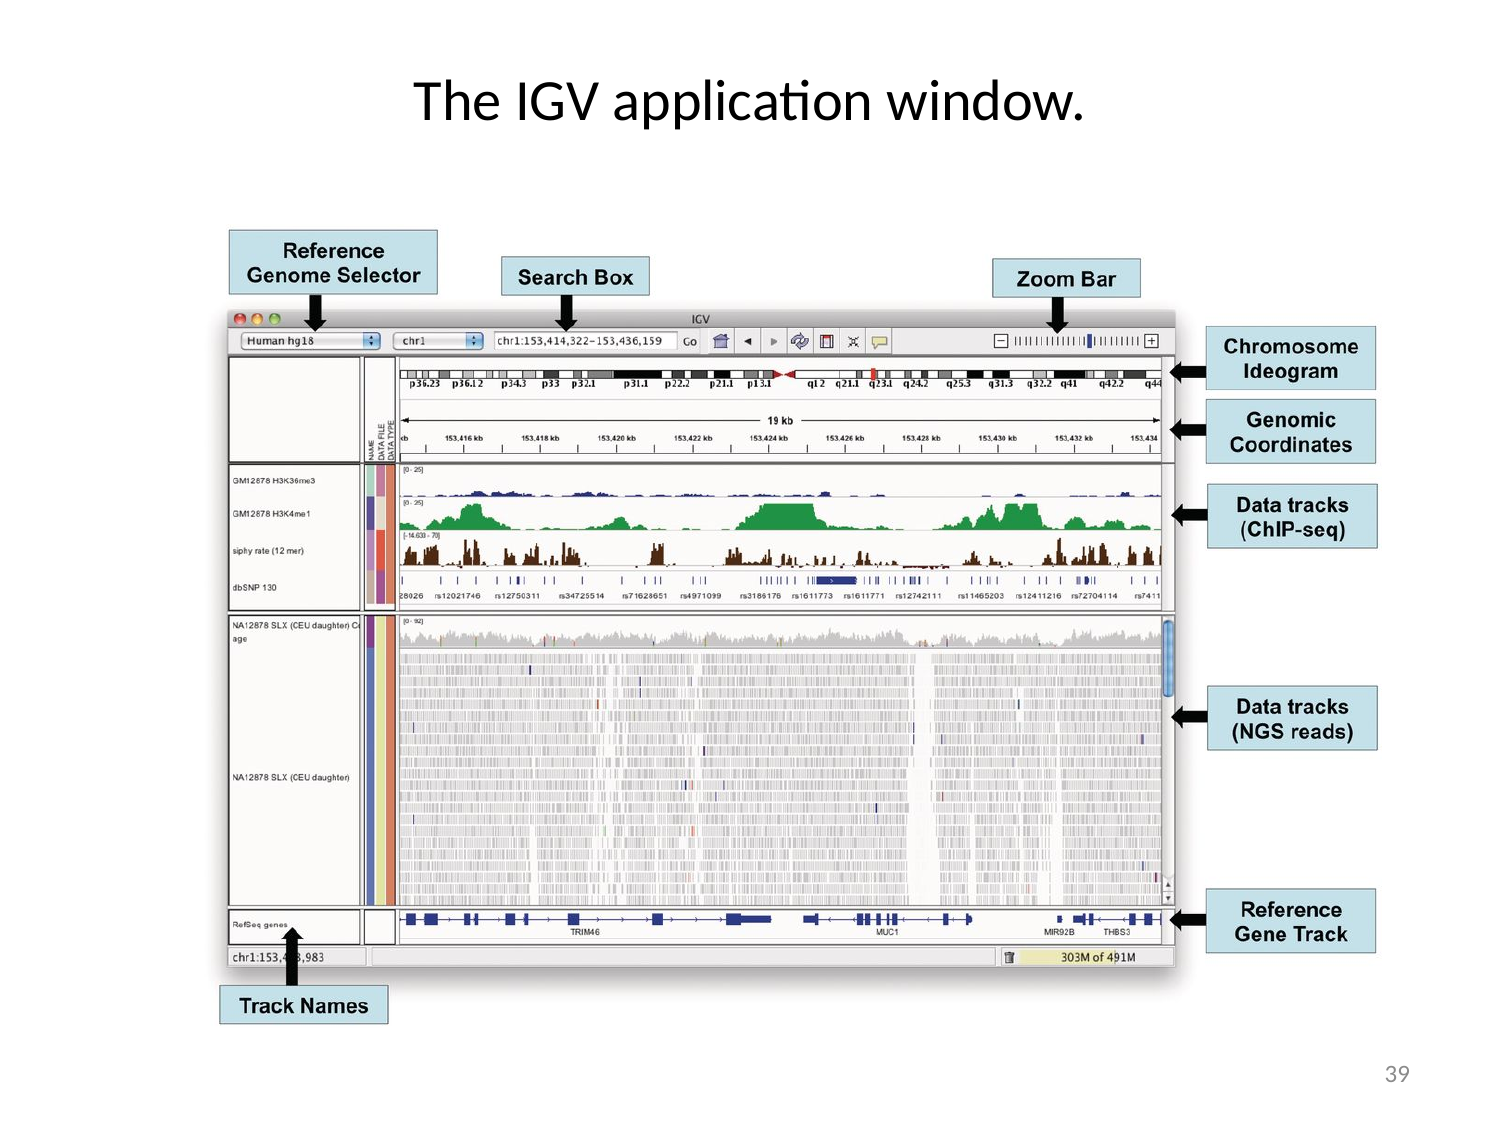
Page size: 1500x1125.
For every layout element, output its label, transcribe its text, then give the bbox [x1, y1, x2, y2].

picture [196, 224, 1382, 1028]
slide_number 39 [1074, 1042, 1425, 1103]
text_box The IGV application window. [53, 62, 1447, 131]
